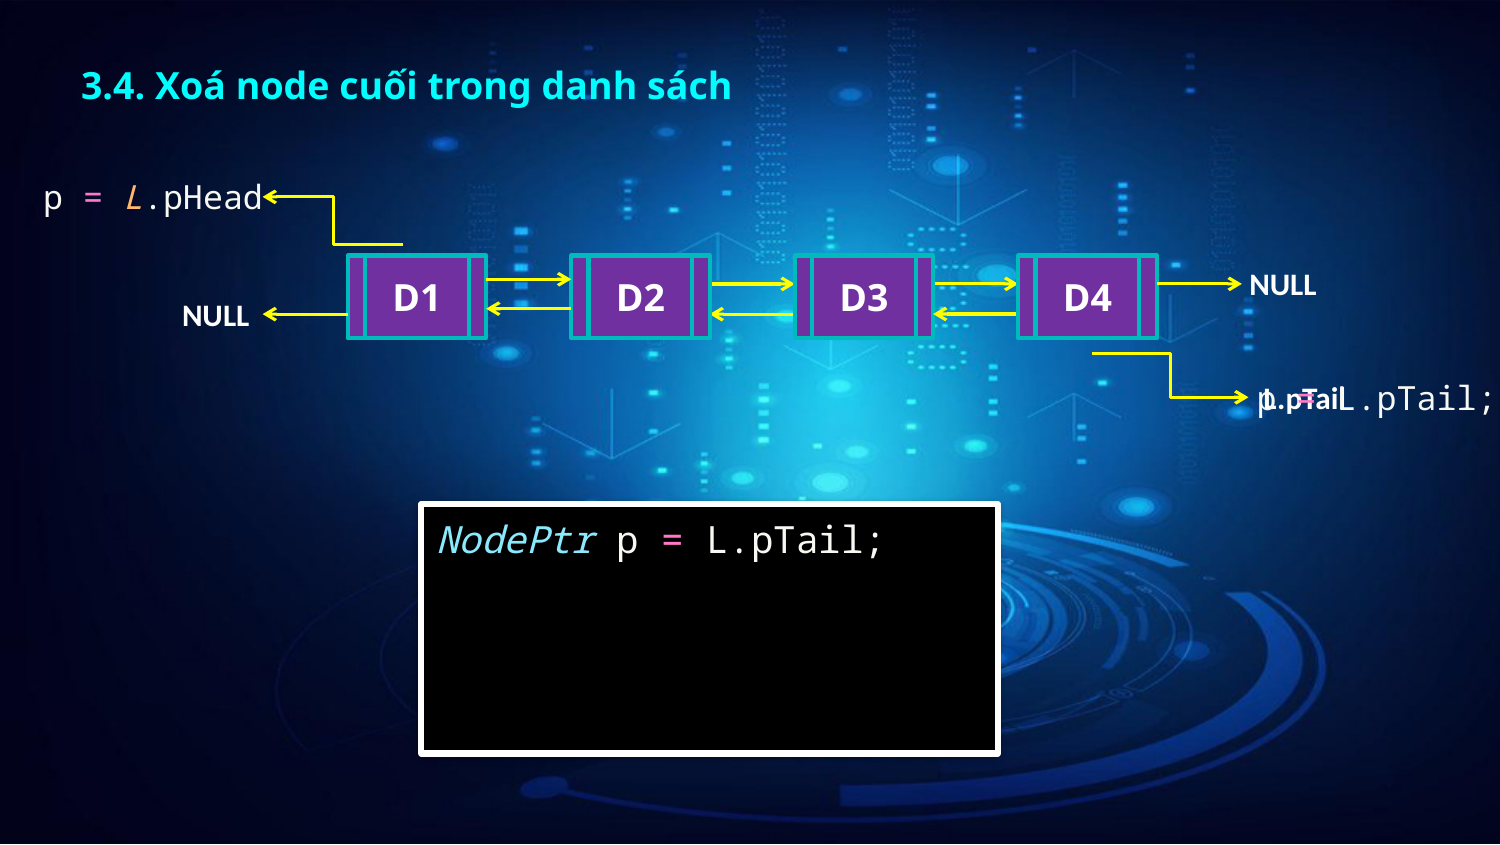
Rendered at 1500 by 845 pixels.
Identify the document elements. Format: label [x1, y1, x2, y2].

text_box [1091, 353, 1249, 398]
text_box [932, 255, 1345, 339]
text_box [262, 196, 404, 245]
picture [0, 0, 1500, 844]
